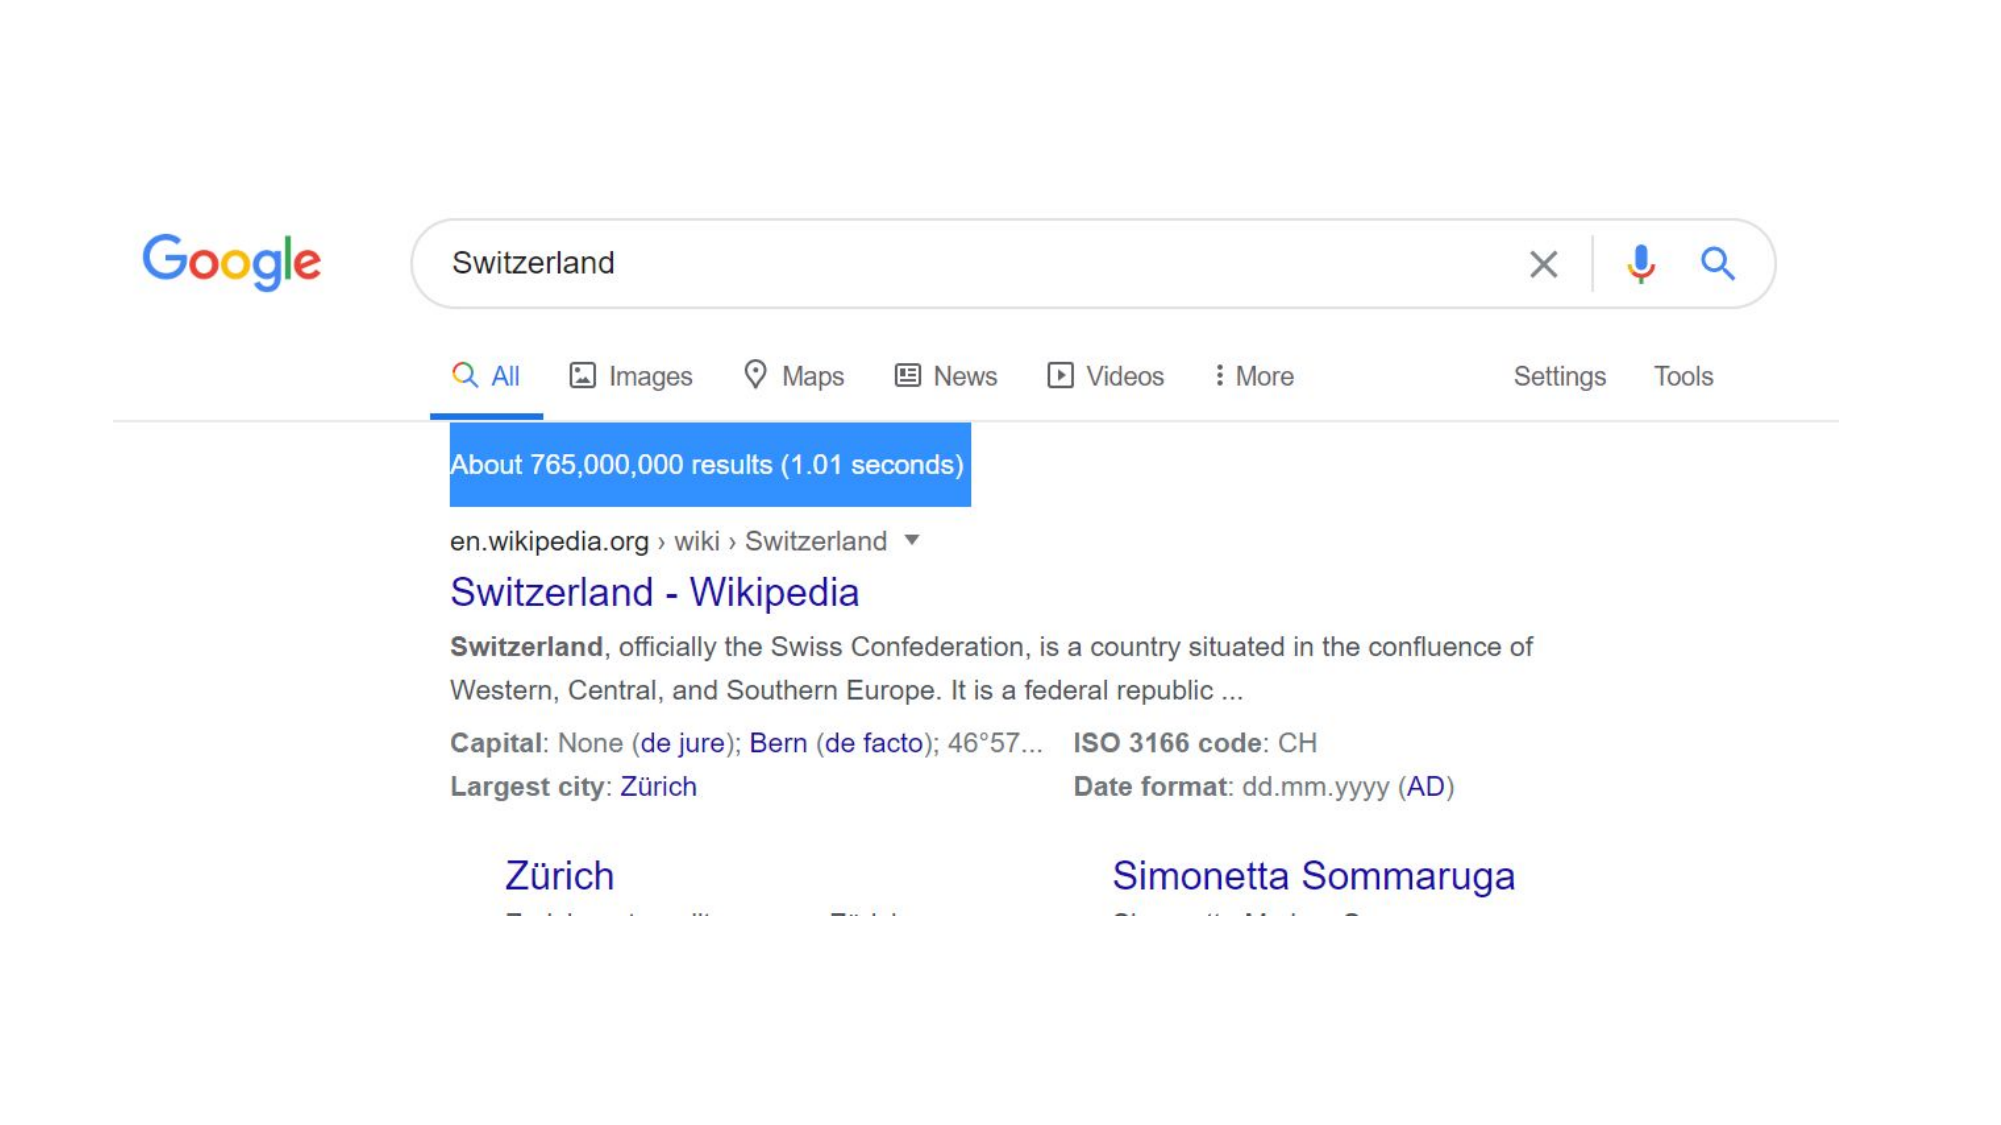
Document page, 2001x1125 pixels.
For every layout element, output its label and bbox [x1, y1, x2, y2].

list [113, 209, 1839, 916]
